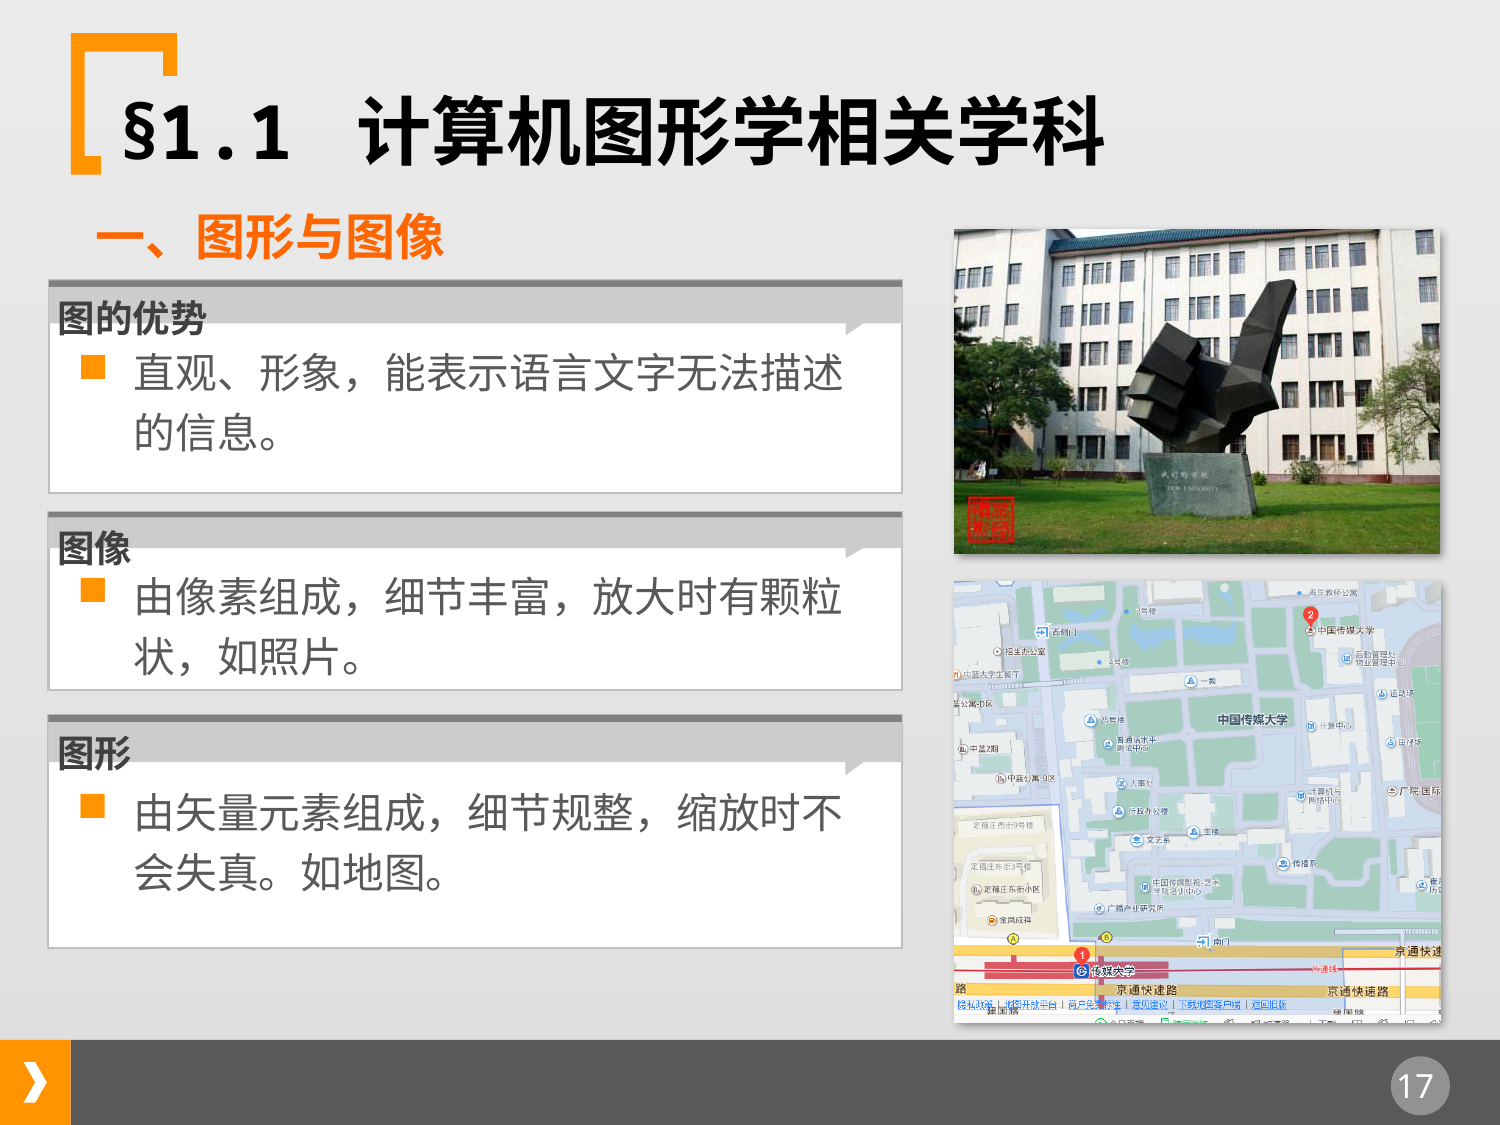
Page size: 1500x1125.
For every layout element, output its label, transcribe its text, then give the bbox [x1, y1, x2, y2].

picture [954, 581, 1441, 1023]
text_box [41, 714, 902, 949]
text_box 一、图形与图像 [80, 168, 1277, 273]
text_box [41, 512, 902, 690]
text_box §1.1 计算机图形学相关学科 [107, 76, 1413, 182]
picture [954, 229, 1440, 554]
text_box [42, 280, 902, 494]
